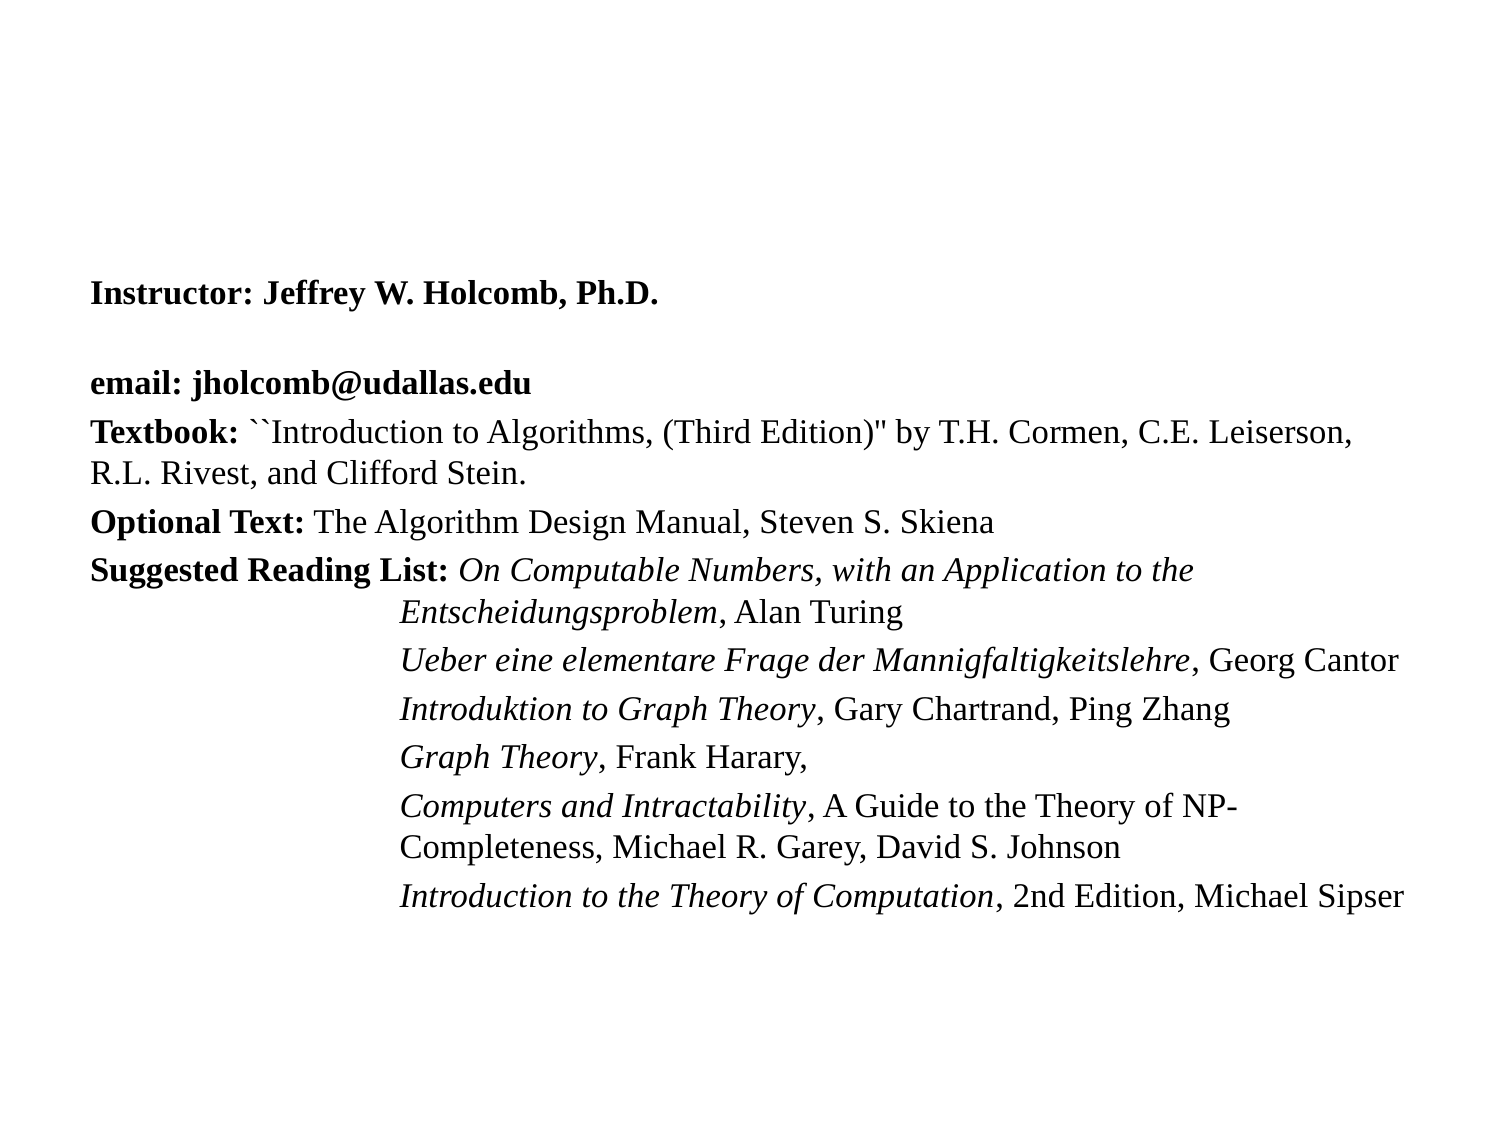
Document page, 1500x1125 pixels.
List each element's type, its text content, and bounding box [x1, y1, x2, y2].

list Instructor: Jeffrey W. Holcomb, Ph.D. email: jholcomb@udallas.edu Textbook: ``Introduction to Algorithms, (Third Edition)'' by T.H. Cormen, C.E. Leiserson, R.L. Rivest, and Clifford Stein. Optional Text: The Algorithm Design Manual, Steven S. Skiena Suggested Reading List: On Computable Numbers, with an Application to the Entscheidungsproblem, Alan Turing Ueber eine elementare Frage der Mannigfaltigkeitslehre, Georg Cantor Introduktion to Graph Theory, Gary Chartrand, Ping Zhang Graph Theory, Frank Harary, Computers and Intractability, A Guide to the Theory of NP-Completeness, Michael R. Garey, David S. Johnson Introduction to the Theory of Computation, 2nd Edition, Michael Sipser [75, 262, 1425, 1005]
